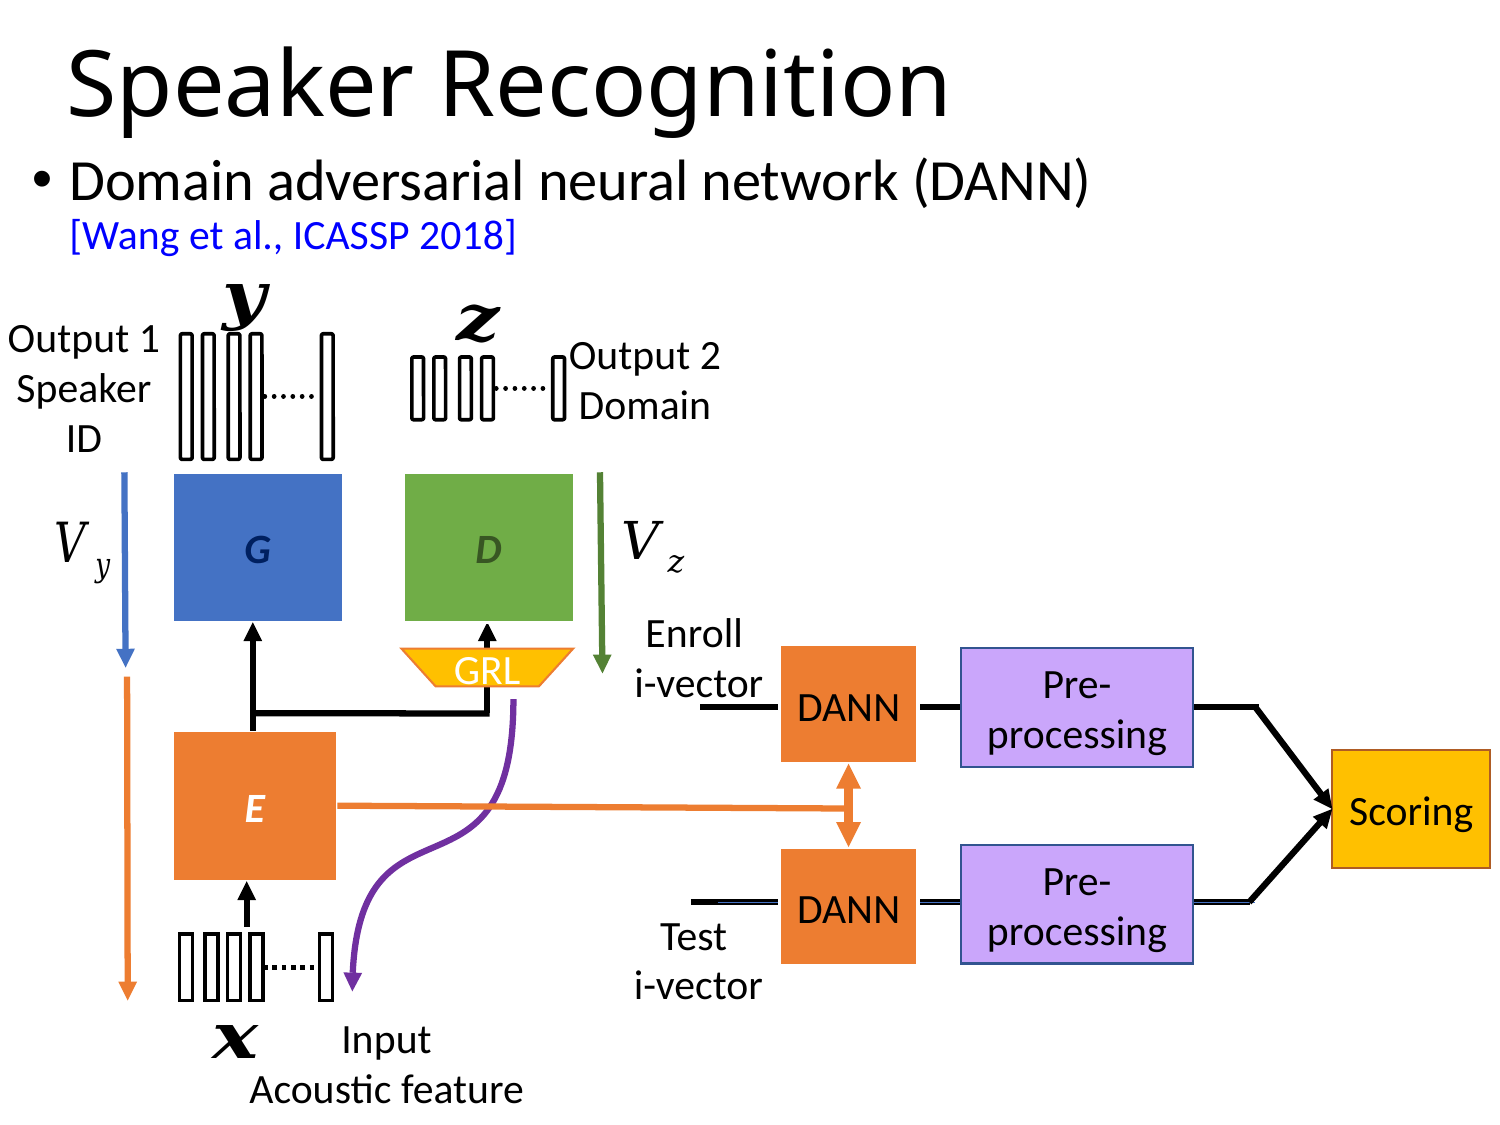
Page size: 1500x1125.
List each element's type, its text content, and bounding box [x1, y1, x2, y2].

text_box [0, 261, 738, 1121]
list Domain adversarial neural network (DANN) [Wang et al., ICASSP 2018] [16, 142, 1274, 598]
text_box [337, 805, 849, 809]
title Speaker Recognition [51, 5, 1346, 169]
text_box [738, 598, 1491, 1017]
